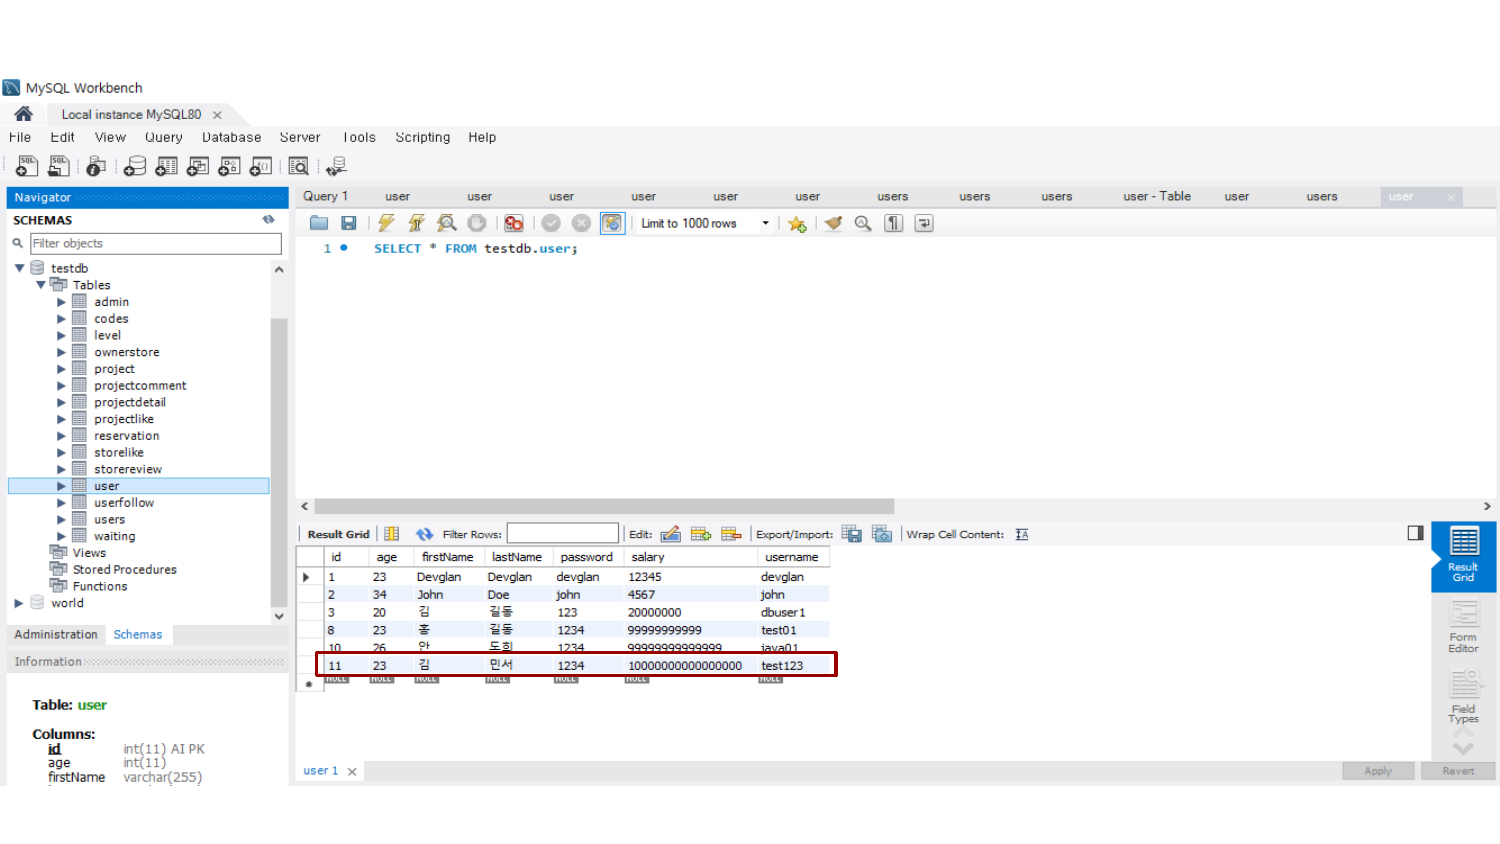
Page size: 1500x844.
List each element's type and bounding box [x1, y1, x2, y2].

picture [0, 76, 1500, 786]
